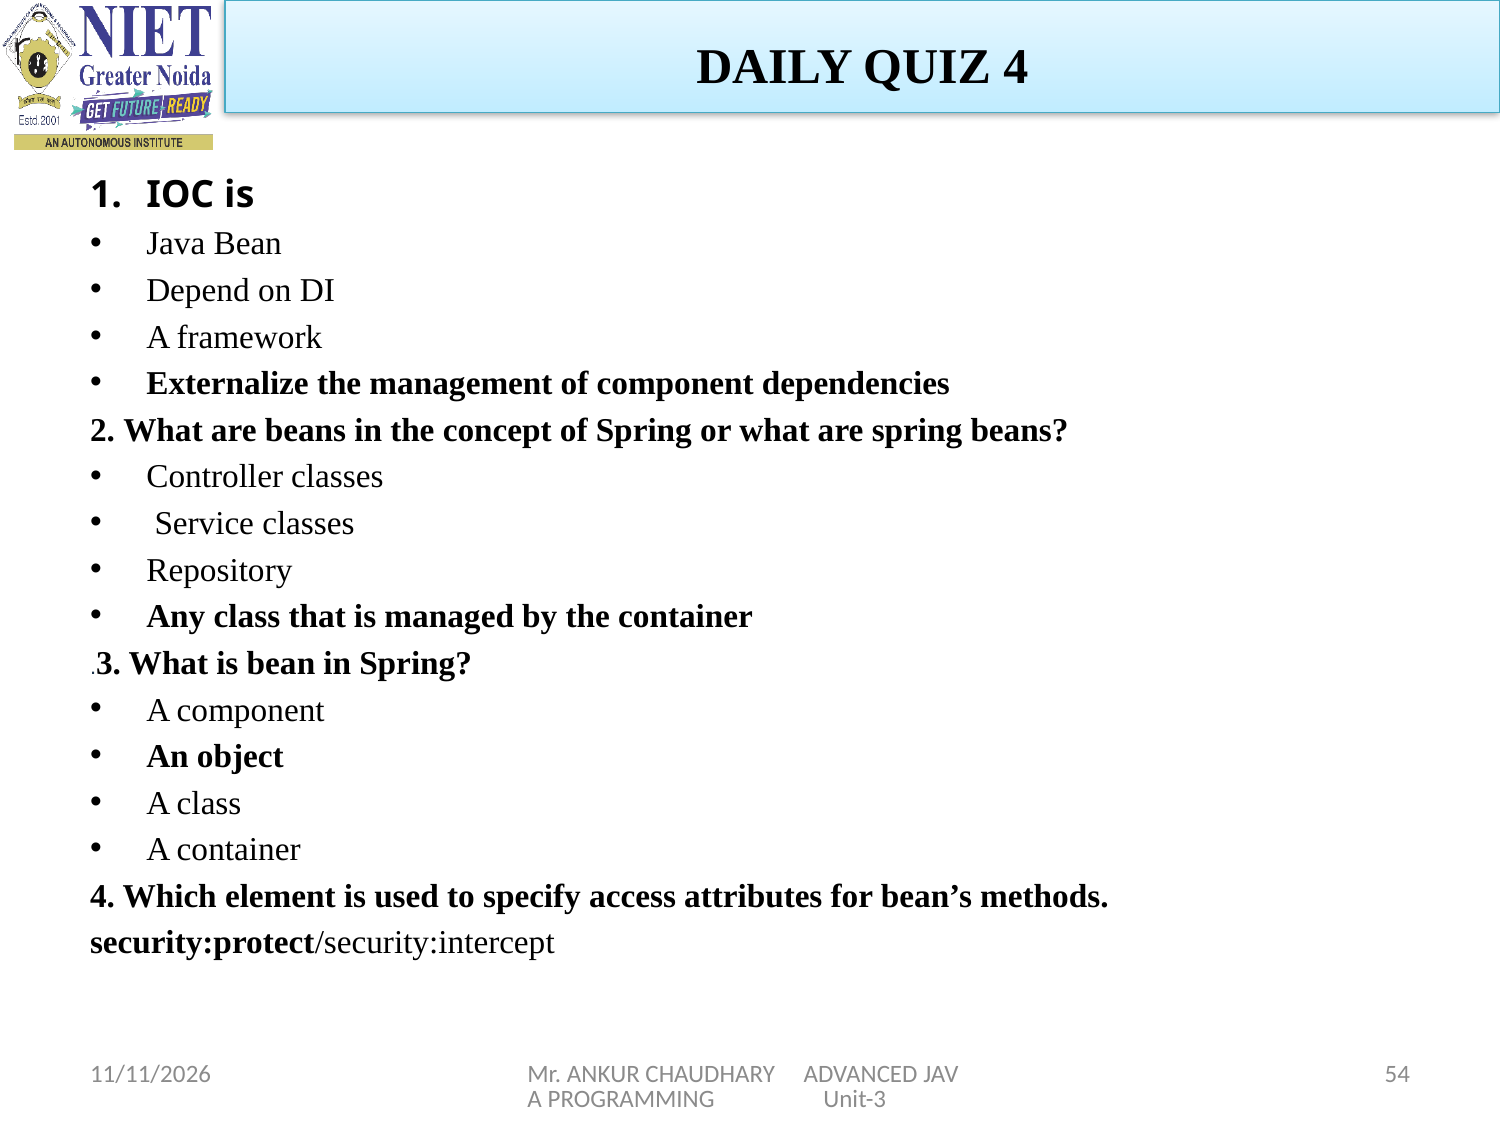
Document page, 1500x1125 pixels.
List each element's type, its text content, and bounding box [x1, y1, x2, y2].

footer Mr. ANKUR CHAUDHARY ADVANCED JAVA PROGRAMMING Unit-3 [512, 1042, 988, 1103]
text_box DAILY QUIZ 4 [224, 0, 1500, 113]
list IOC is Java Bean Depend on DI A framework Externalize the management of component dependencies 2. What are beans in the concept of Spring or what are spring beans? Controller classes Service classes Repository Any class that is managed by the container .3. What is bean in Spring? A component An object A class A container 4. Which element is used to specify access attributes for bean’s methods. security:protect/security:intercept [75, 162, 1425, 1005]
picture [2, 3, 213, 150]
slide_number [75, 1042, 425, 1103]
slide_number 54 [1074, 1042, 1425, 1103]
